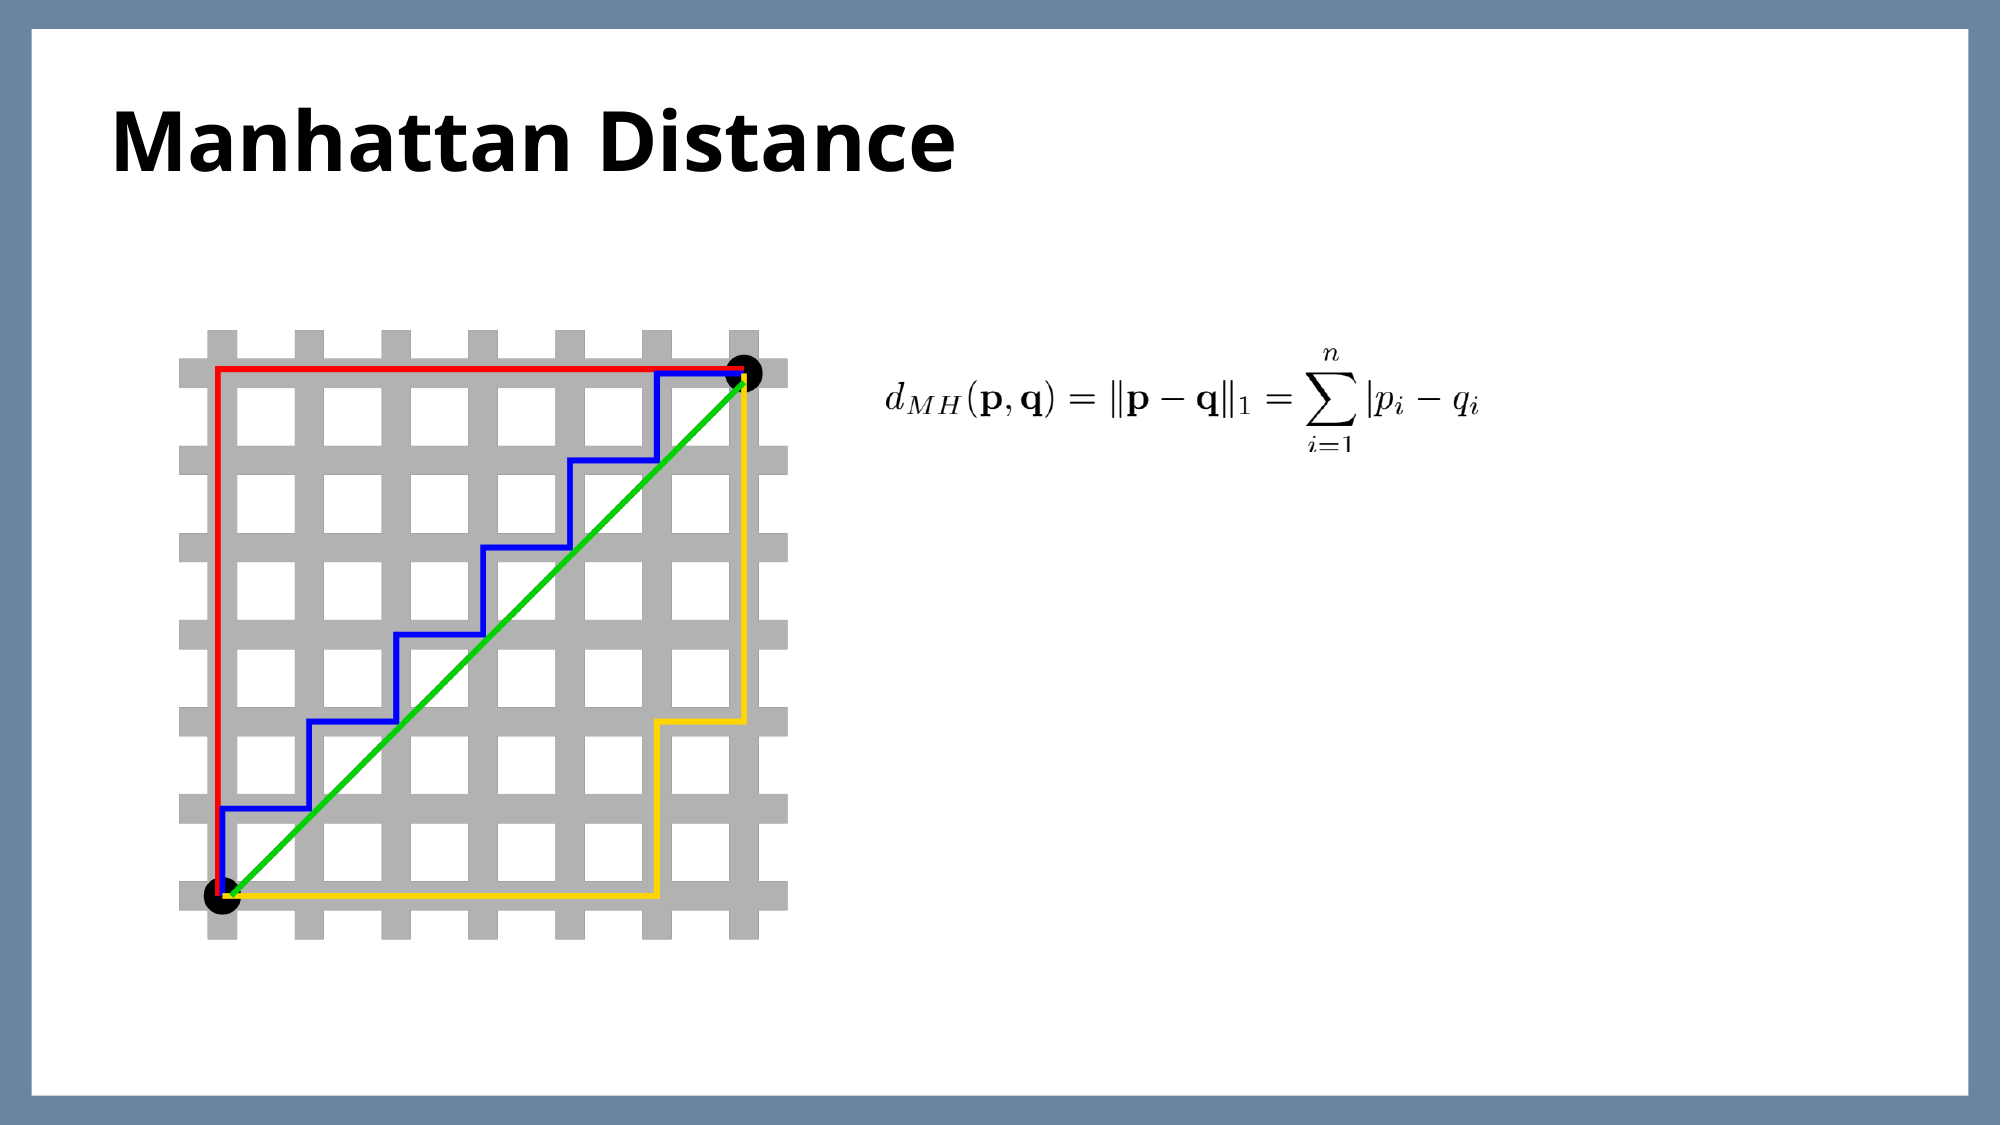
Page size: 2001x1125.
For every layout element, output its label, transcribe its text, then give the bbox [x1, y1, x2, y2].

picture [886, 348, 1485, 452]
text_box Manhattan Distance [94, 69, 1750, 198]
picture [163, 314, 801, 953]
text_box [77, 68, 688, 186]
